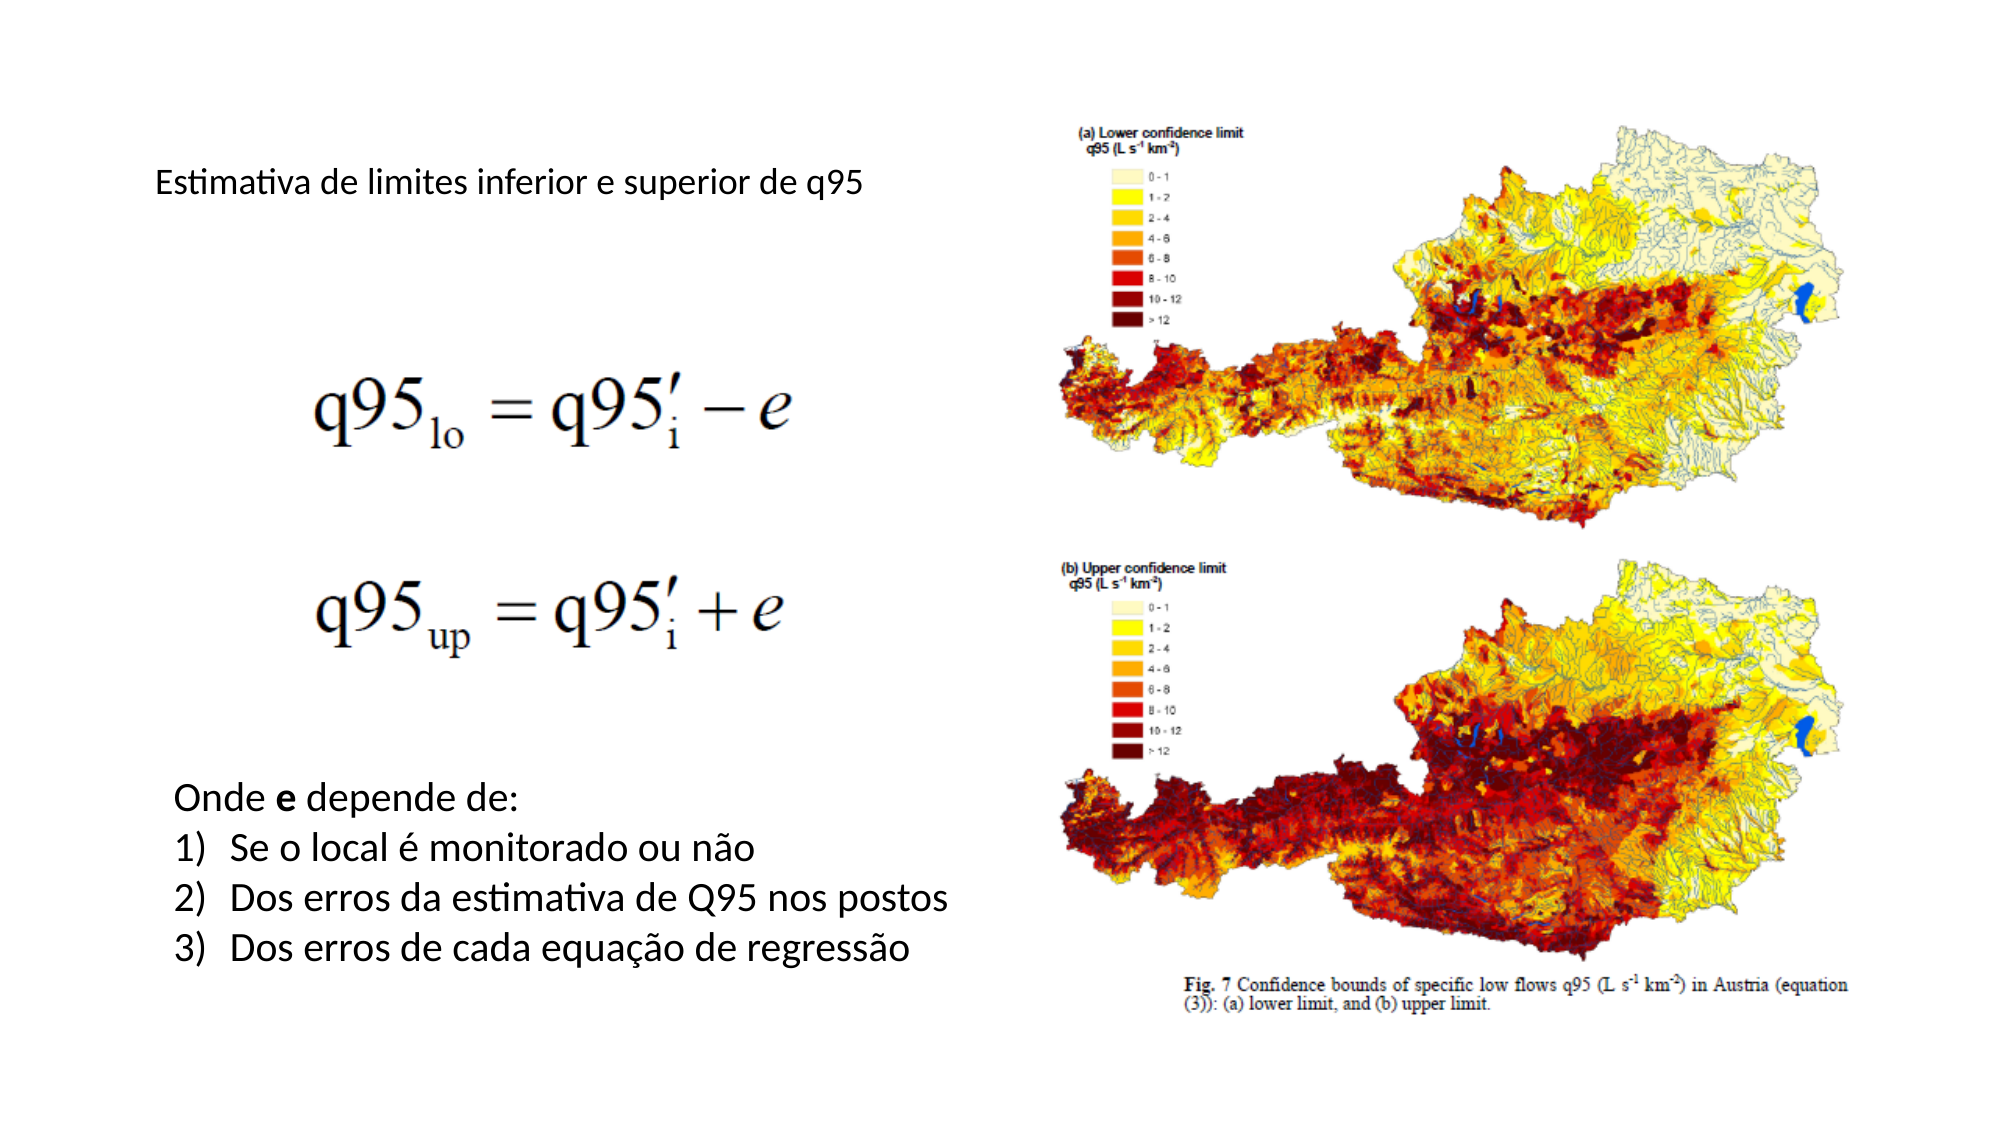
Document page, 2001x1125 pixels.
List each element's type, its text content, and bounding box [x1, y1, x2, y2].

picture [280, 539, 815, 691]
picture [1034, 107, 1890, 1022]
picture [289, 332, 844, 488]
text_box Estimativa de limites inferior e superior de q95 [140, 149, 1034, 210]
text_box Onde e depende de: Se o local é monitorado ou não Dos erros da estimativa de Q95 nos postos Dos erros de cada equação de regressão [158, 761, 964, 977]
